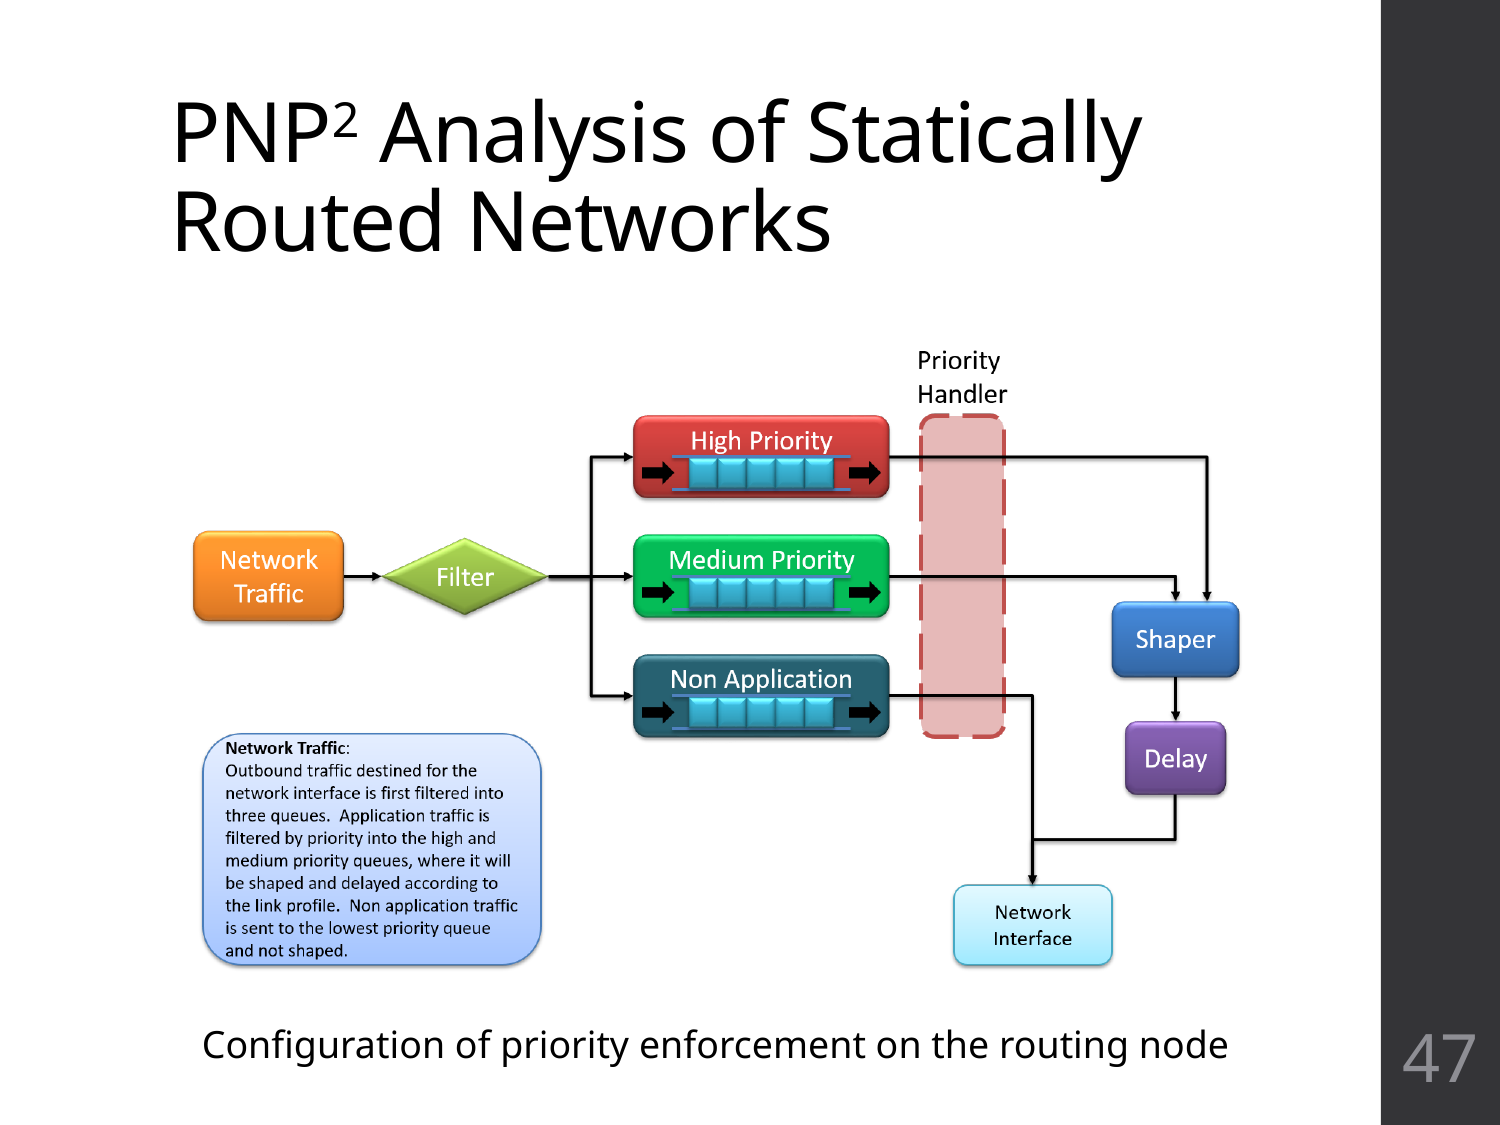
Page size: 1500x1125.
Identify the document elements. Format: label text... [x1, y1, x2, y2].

text_box Configuration of priority enforcement on the routing node [187, 1013, 1245, 1074]
title PNP2 Analysis of Statically Routed Networks [155, 60, 1348, 278]
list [186, 333, 1246, 981]
slide_number 47 [1384, 1012, 1498, 1110]
